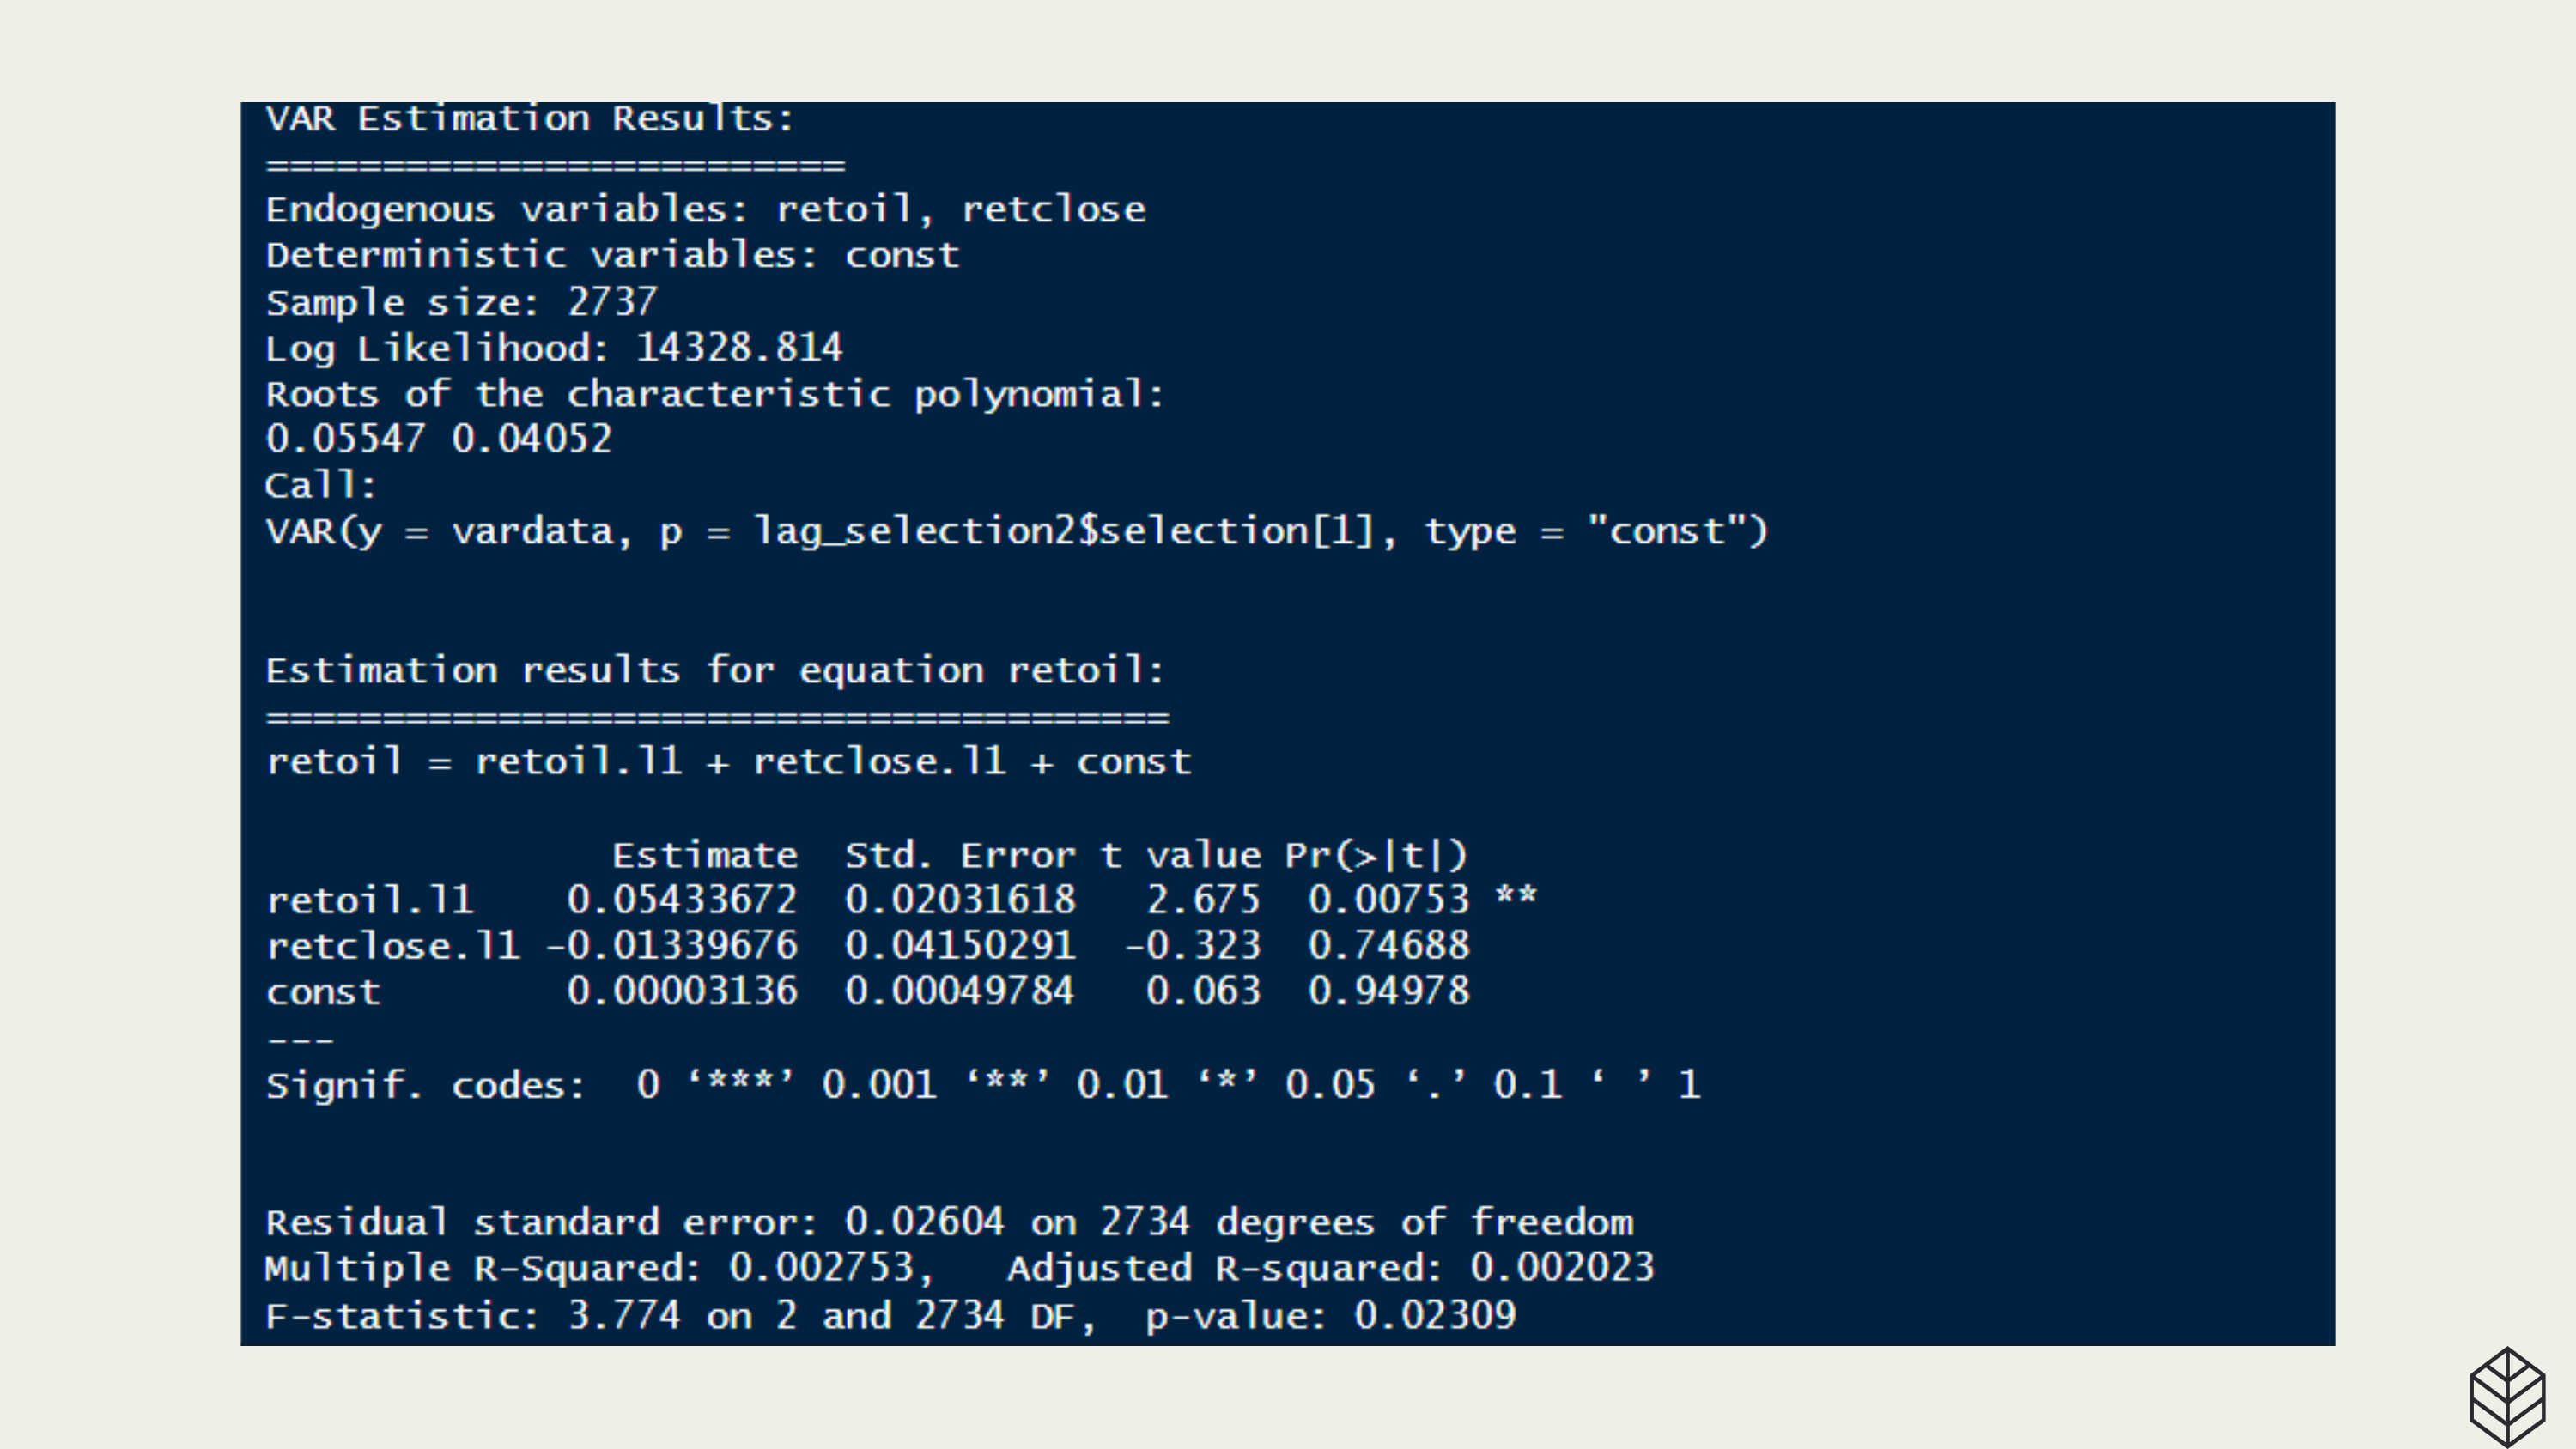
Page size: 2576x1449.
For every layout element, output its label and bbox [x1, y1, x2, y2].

text_box [240, 102, 2336, 1346]
text_box [2470, 1346, 2546, 1449]
